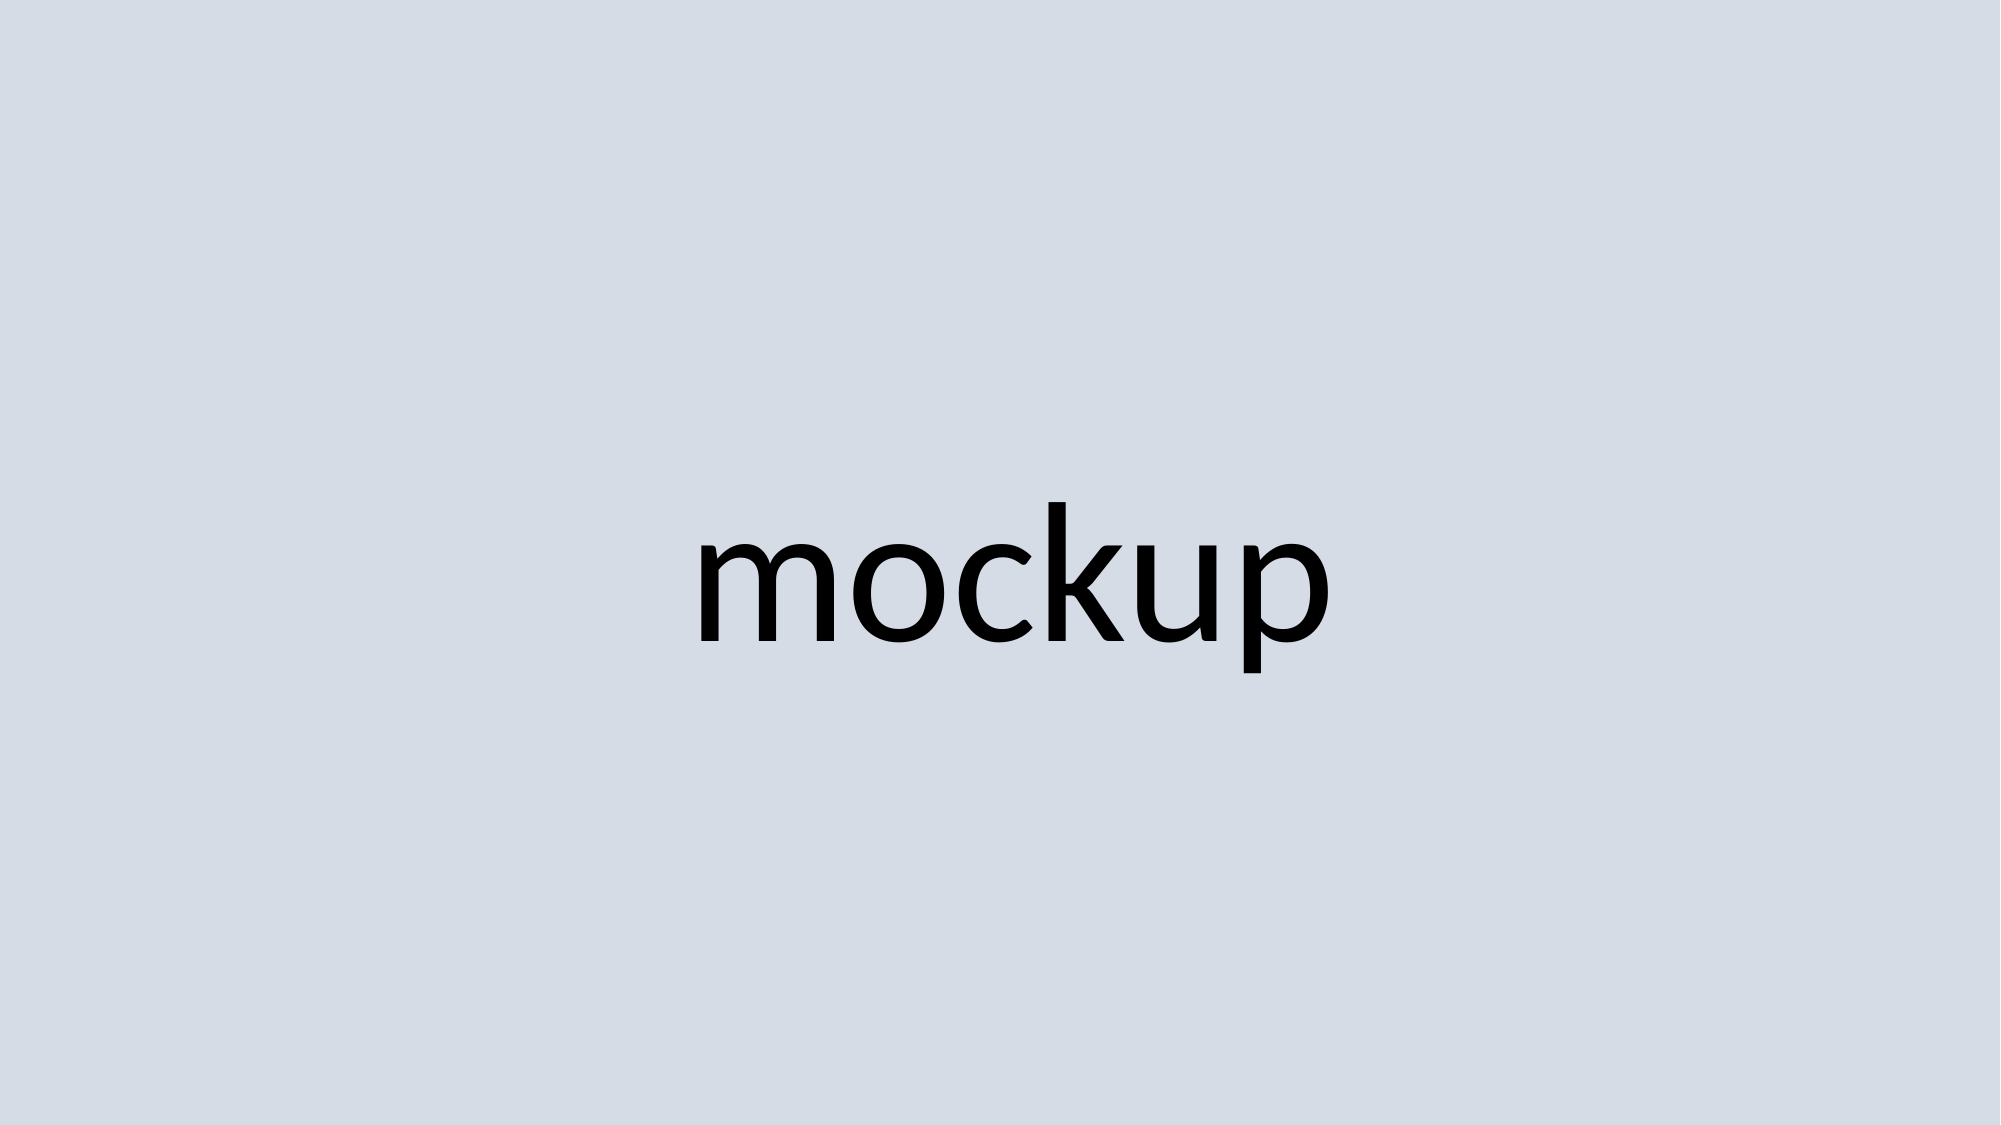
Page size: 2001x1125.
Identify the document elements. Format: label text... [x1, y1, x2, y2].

text_box [0, 0, 2000, 1125]
text_box mockup [672, 433, 1351, 689]
